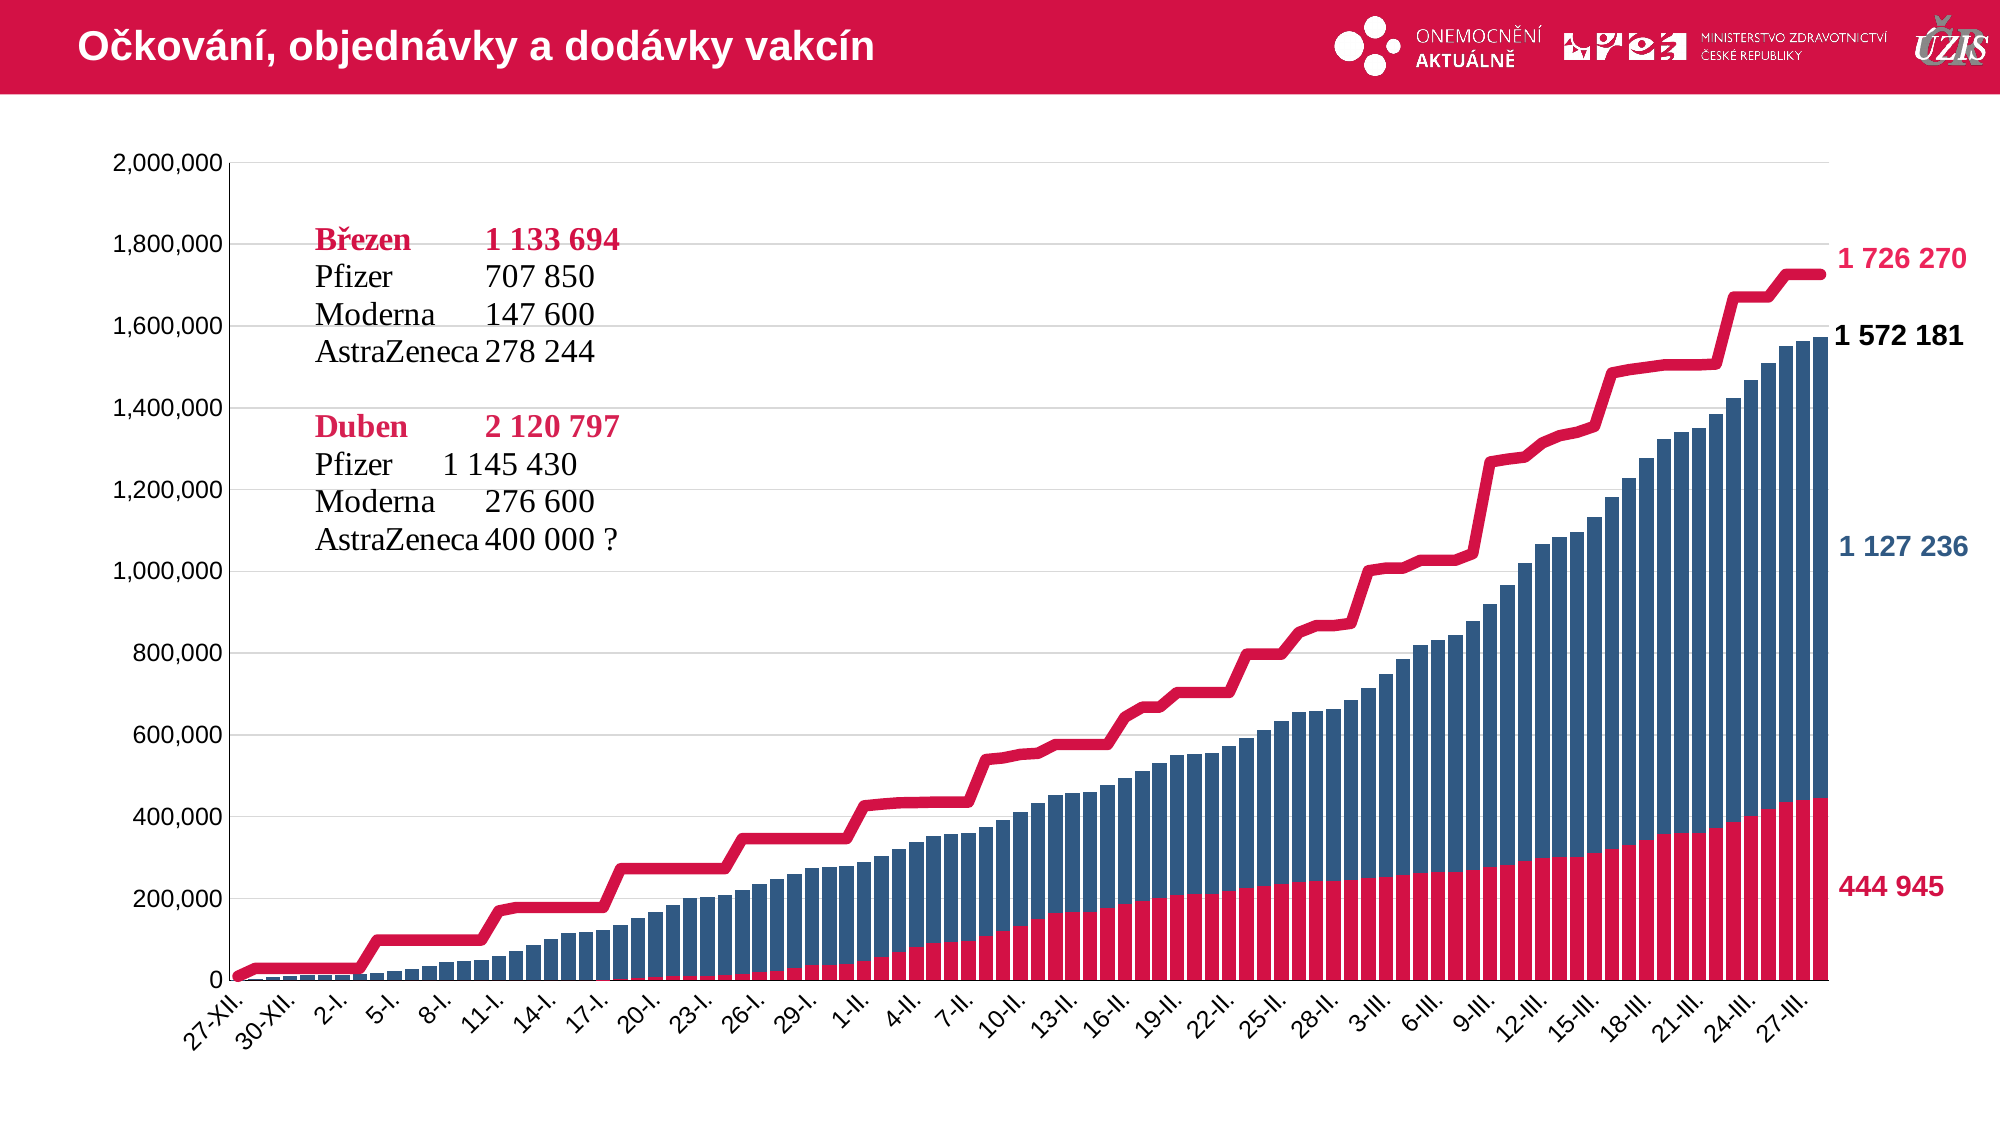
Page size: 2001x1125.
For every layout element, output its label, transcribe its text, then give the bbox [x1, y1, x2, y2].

picture [1915, 15, 1989, 66]
text_box 1 127 236 [1909, 520, 1985, 570]
text_box 1 572 181 [1909, 308, 1980, 359]
picture [1563, 31, 1888, 60]
text_box 444 945 [1909, 860, 1960, 910]
text_box 1 726 270 [1909, 231, 1993, 283]
chart [57, 142, 1909, 1101]
picture [1334, 16, 1542, 76]
title Očkování, objednávky a dodávky vakcín [62, 0, 948, 95]
